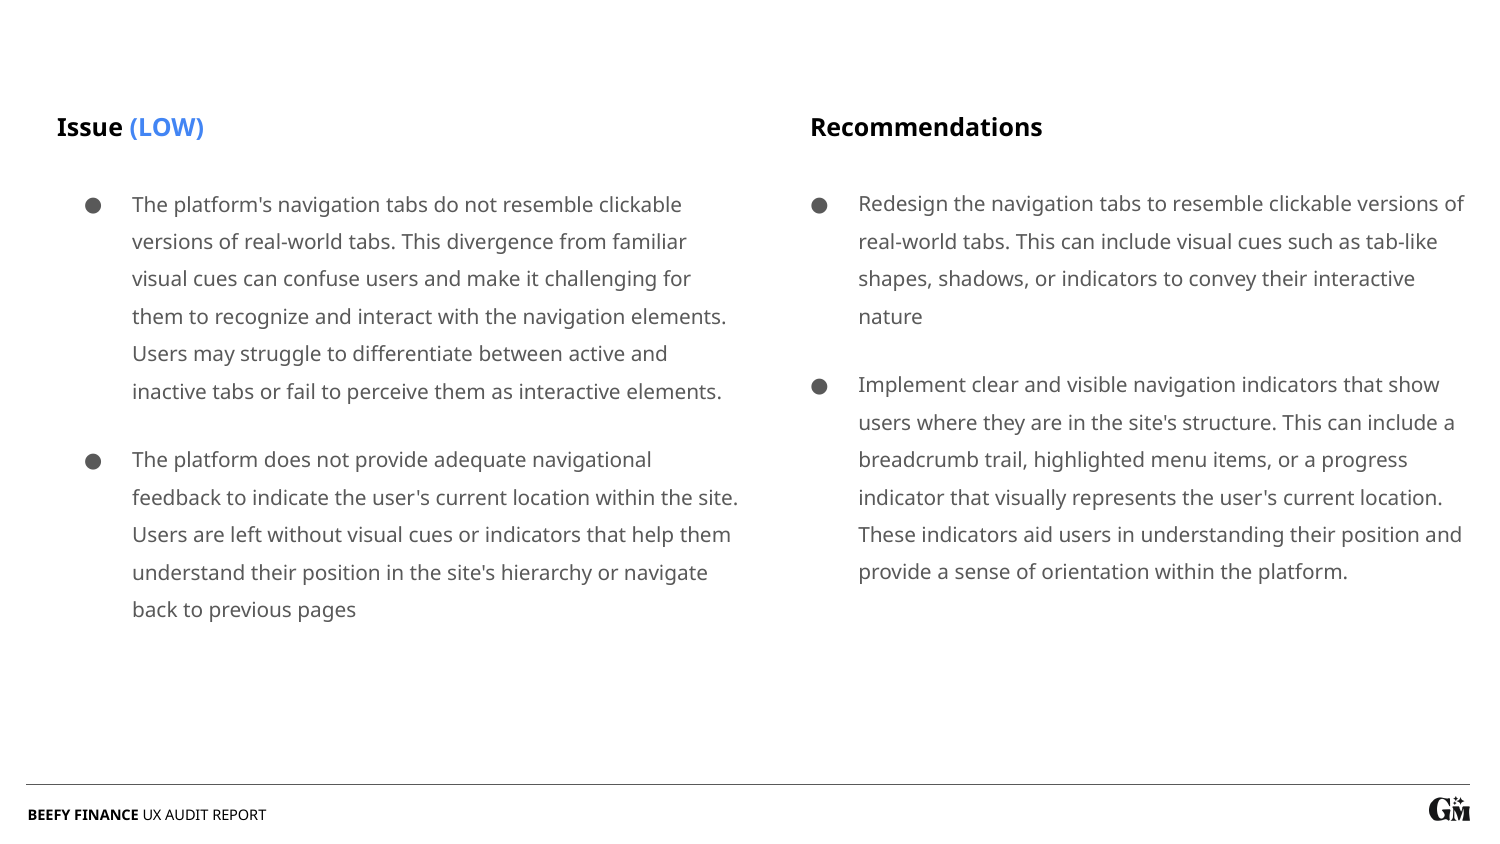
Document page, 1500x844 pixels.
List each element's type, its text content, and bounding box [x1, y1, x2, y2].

text_box Redesign the navigation tabs to resemble clickable versions of real-world tabs. This can include visual cues such as tab-like shapes, shadows, or indicators to convey their interactive nature Implement clear and visible navigation indicators that show users where they are in the site's structure. This can include a breadcrumb trail, highlighted menu items, or a progress indicator that visually represents the user's current location. These indicators aid users in understanding their position and provide a sense of orientation within the platform. [768, 163, 1484, 600]
text_box The platform's navigation tabs do not resemble clickable versions of real-world tabs. This divergence from familiar visual cues can confuse users and make it challenging for them to recognize and interact with the navigation elements. Users may struggle to differentiate between active and inactive tabs or fail to perceive them as interactive elements. The platform does not provide adequate navigational feedback to indicate the user's current location within the site. Users are left without visual cues or indicators that help them understand their position in the site's hierarchy or navigate back to previous pages [41, 163, 758, 637]
text_box Recommendations [795, 96, 1331, 156]
picture [1429, 796, 1470, 821]
text_box Issue (LOW) [41, 96, 535, 156]
